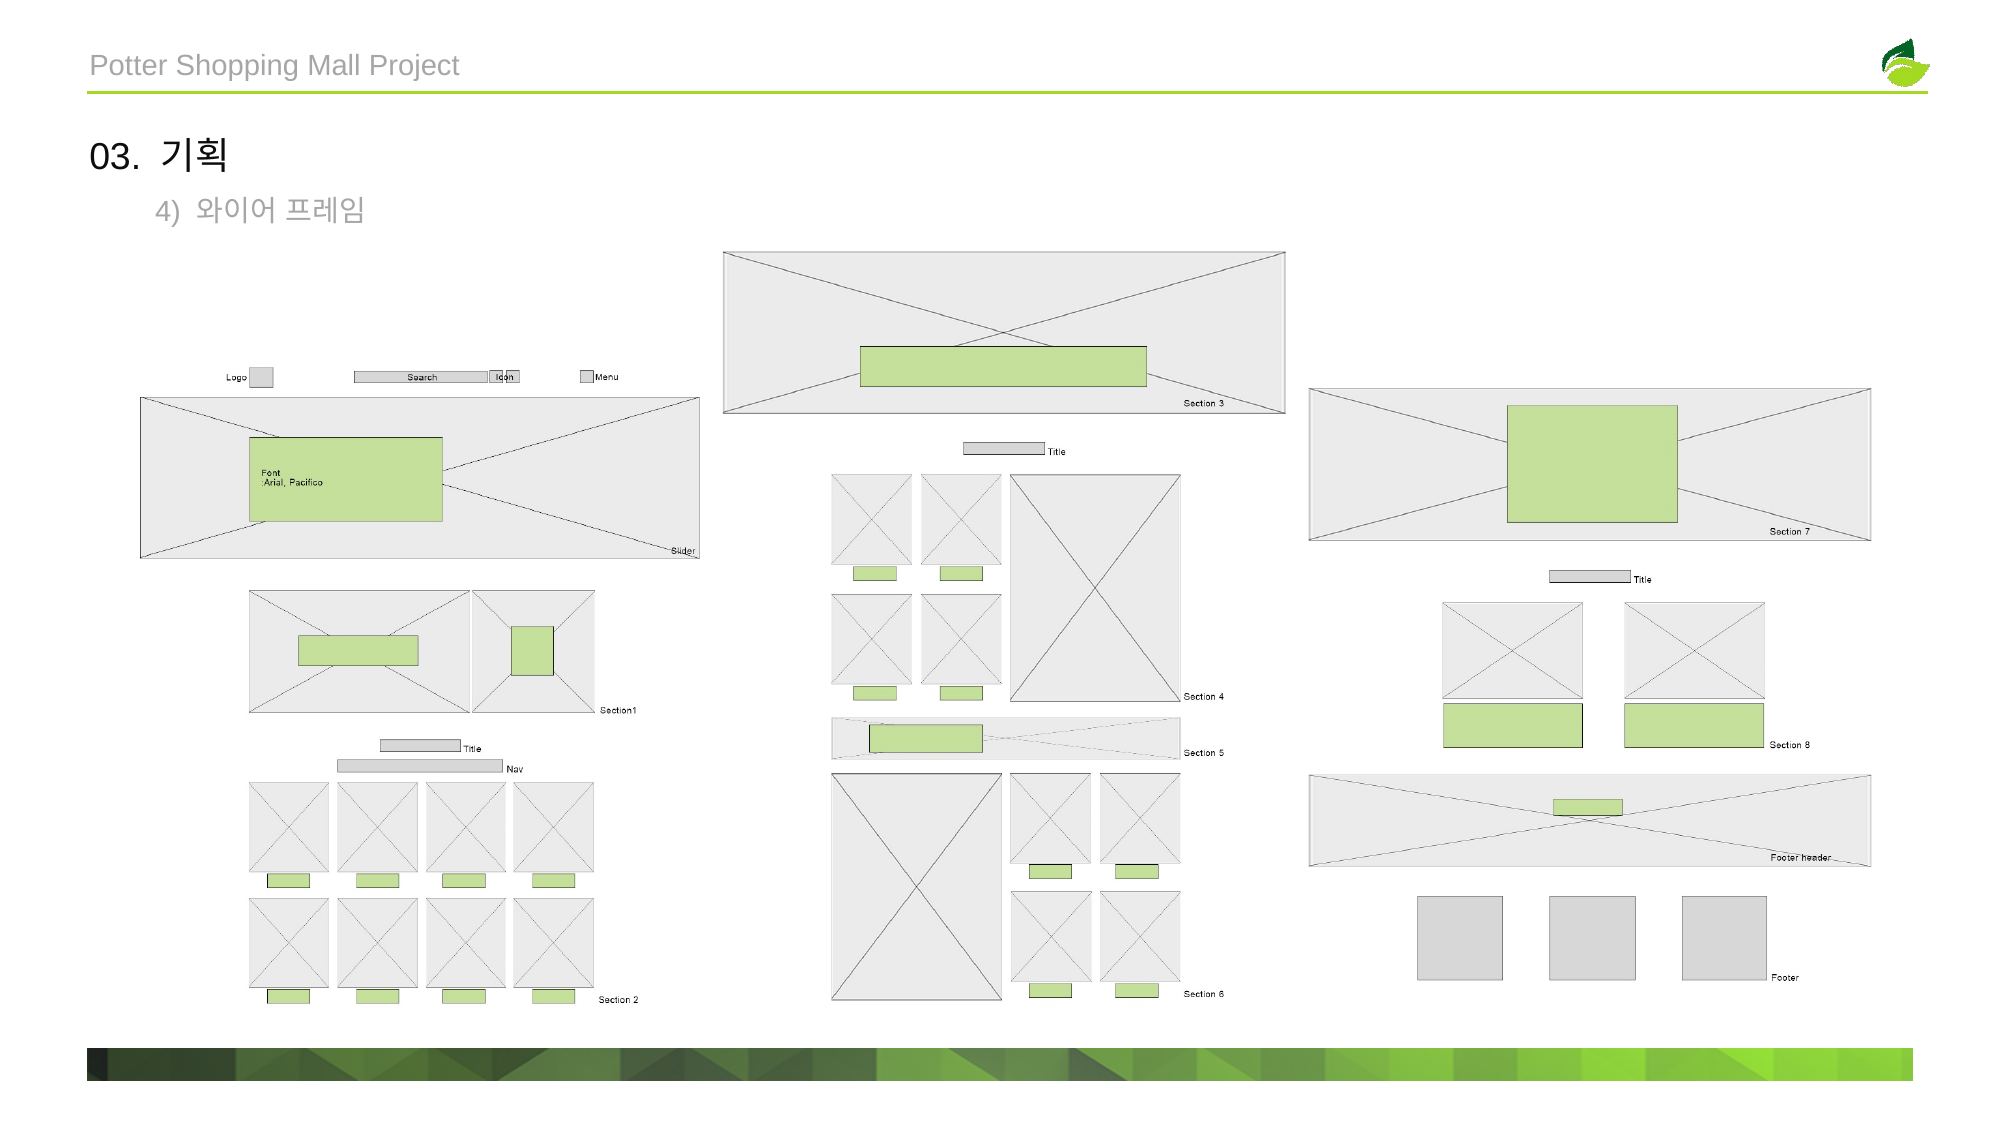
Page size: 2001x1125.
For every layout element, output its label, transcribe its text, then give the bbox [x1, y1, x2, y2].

text_box Potter Shopping Mall Project [74, 38, 805, 89]
text_box 4) 와이어 프레임 [140, 185, 871, 235]
picture [87, 1048, 1913, 1081]
picture [722, 235, 1286, 1018]
picture [1872, 30, 1937, 92]
picture [140, 357, 700, 1018]
picture [1308, 363, 1872, 1018]
text_box 03. 기획 [74, 124, 805, 185]
